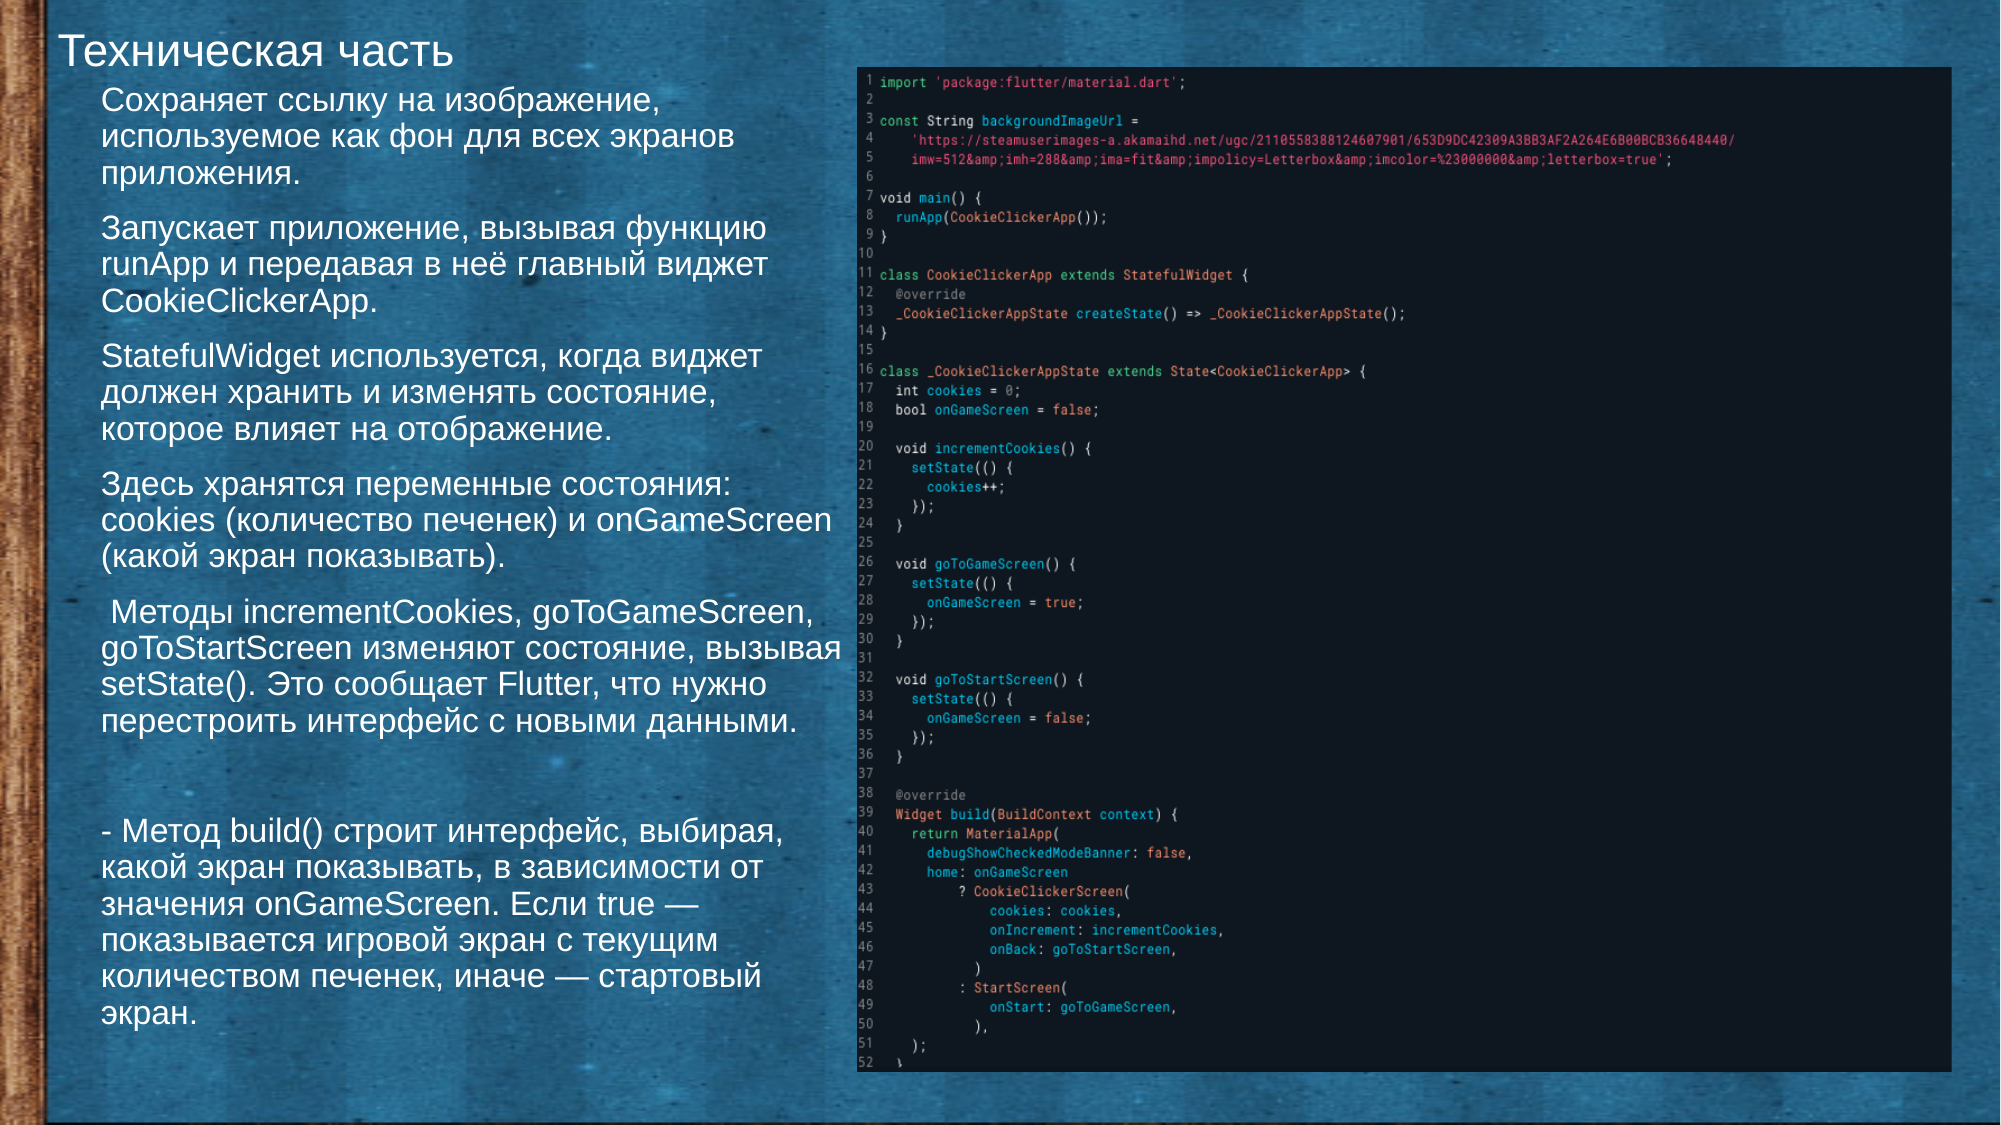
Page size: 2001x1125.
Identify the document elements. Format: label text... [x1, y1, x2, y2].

title Техническая часть [42, 0, 524, 105]
picture [0, 0, 2001, 1125]
list Сохраняет ссылку на изображение, используемое как фон для всех экранов приложения. Запускает приложение, вызывая функцию runApp и передавая в неё главный виджет CookieClickerApp. StatefulWidget используется, когда виджет должен хранить и изменять состояние, которое влияет на отображение. Здесь хранятся переменные состояния: cookies (количество печенек) и onGameScreen (какой экран показывать). Методы incrementCookies, goToGameScreen, goToStartScreen изменяют состояние, вызывая setState(). Это сообщает Flutter, что нужно перестроить интерфейс с новыми данными. - Метод build() строит интерфейс, выбирая, какой экран показывать, в зависимости от значения onGameScreen. Если true — показывается игровой экран с текущим количеством печенек, иначе — стартовый экран. [85, 75, 852, 1064]
